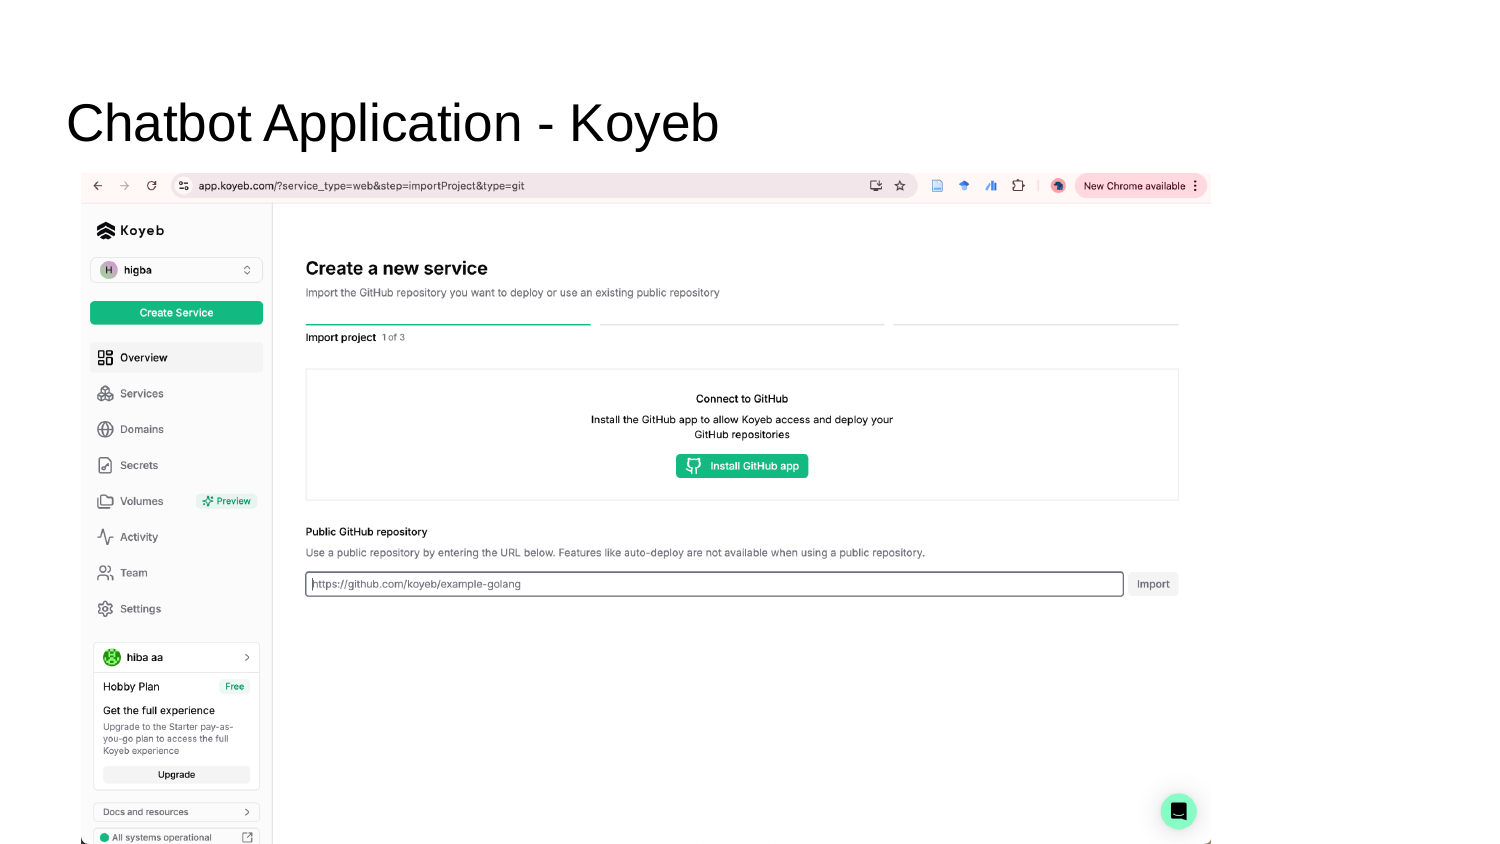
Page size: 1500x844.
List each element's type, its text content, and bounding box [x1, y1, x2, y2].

picture [81, 173, 1211, 844]
title Chatbot Application - Koyeb [51, 72, 1449, 167]
